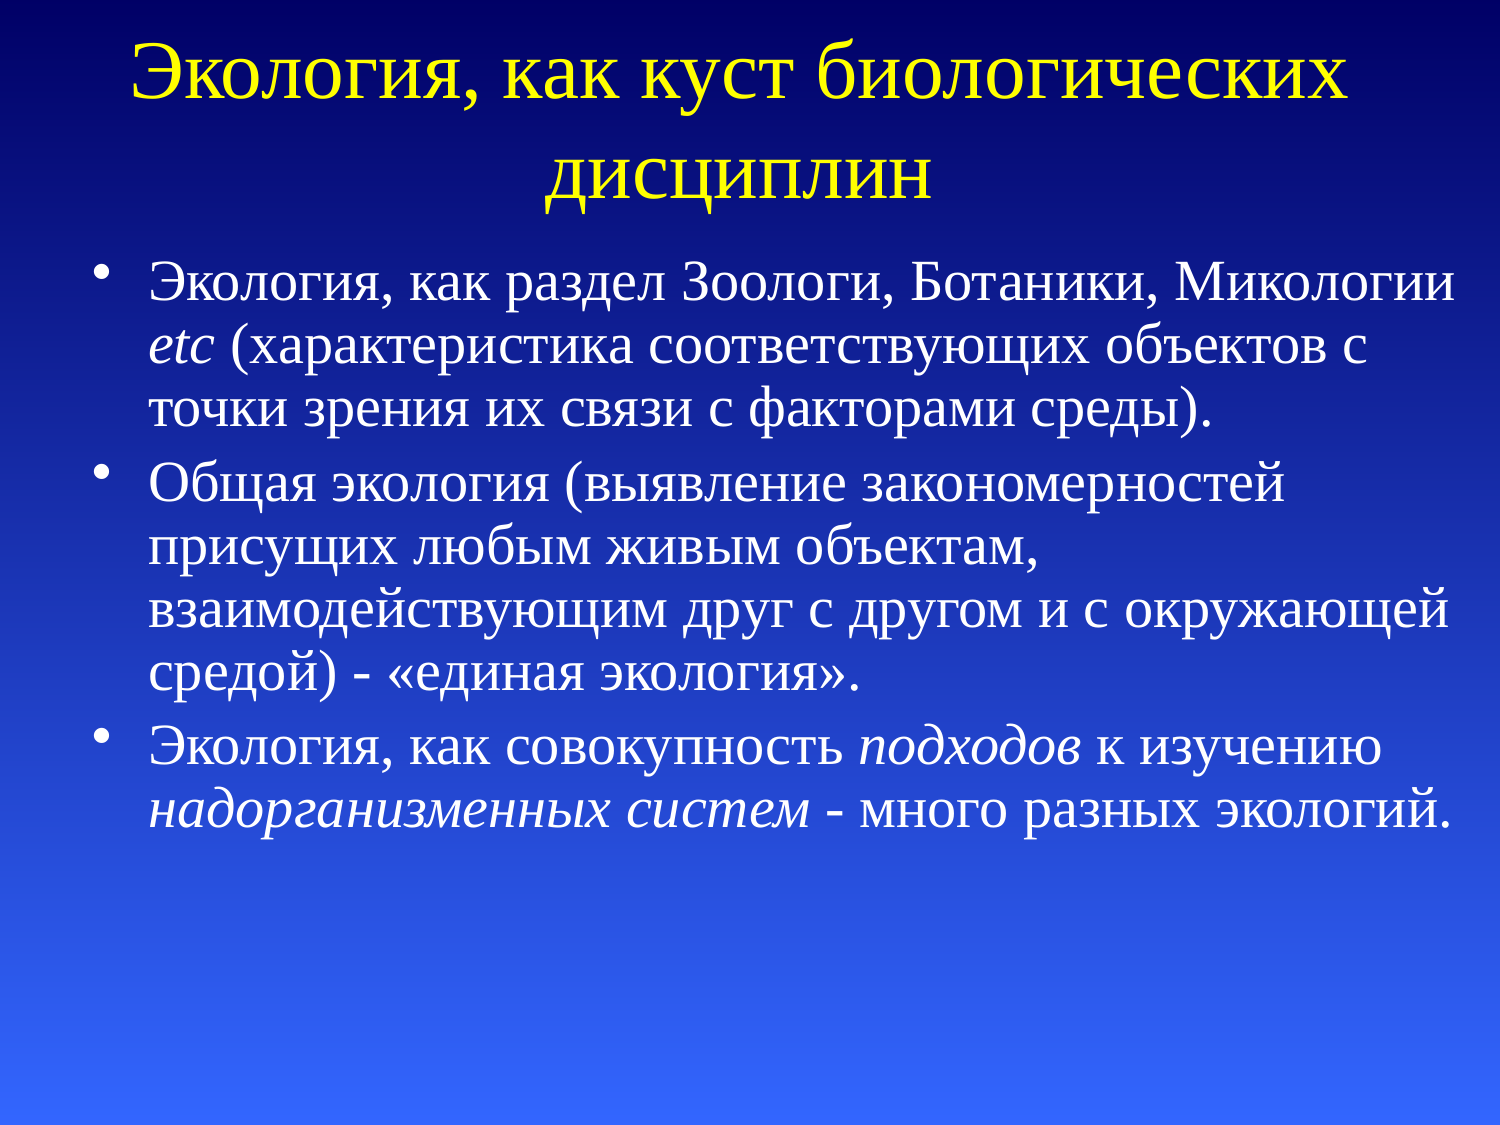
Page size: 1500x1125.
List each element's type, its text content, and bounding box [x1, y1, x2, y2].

title Экология, как куст биологических дисциплин [101, 20, 1378, 209]
list Экология, как раздел Зоологи, Ботаники, Микологии etc (характеристика соответствующих объектов с точки зрения их связи с факторами среды). Общая экология (выявление закономерностей присущих любым живым объектам, взаимодействующим друг с другом и с окружающей средой) - «единая экология». Экология, как совокупность подходов к изучению надорганизменных систем - много разных экологий. [76, 242, 1473, 1001]
